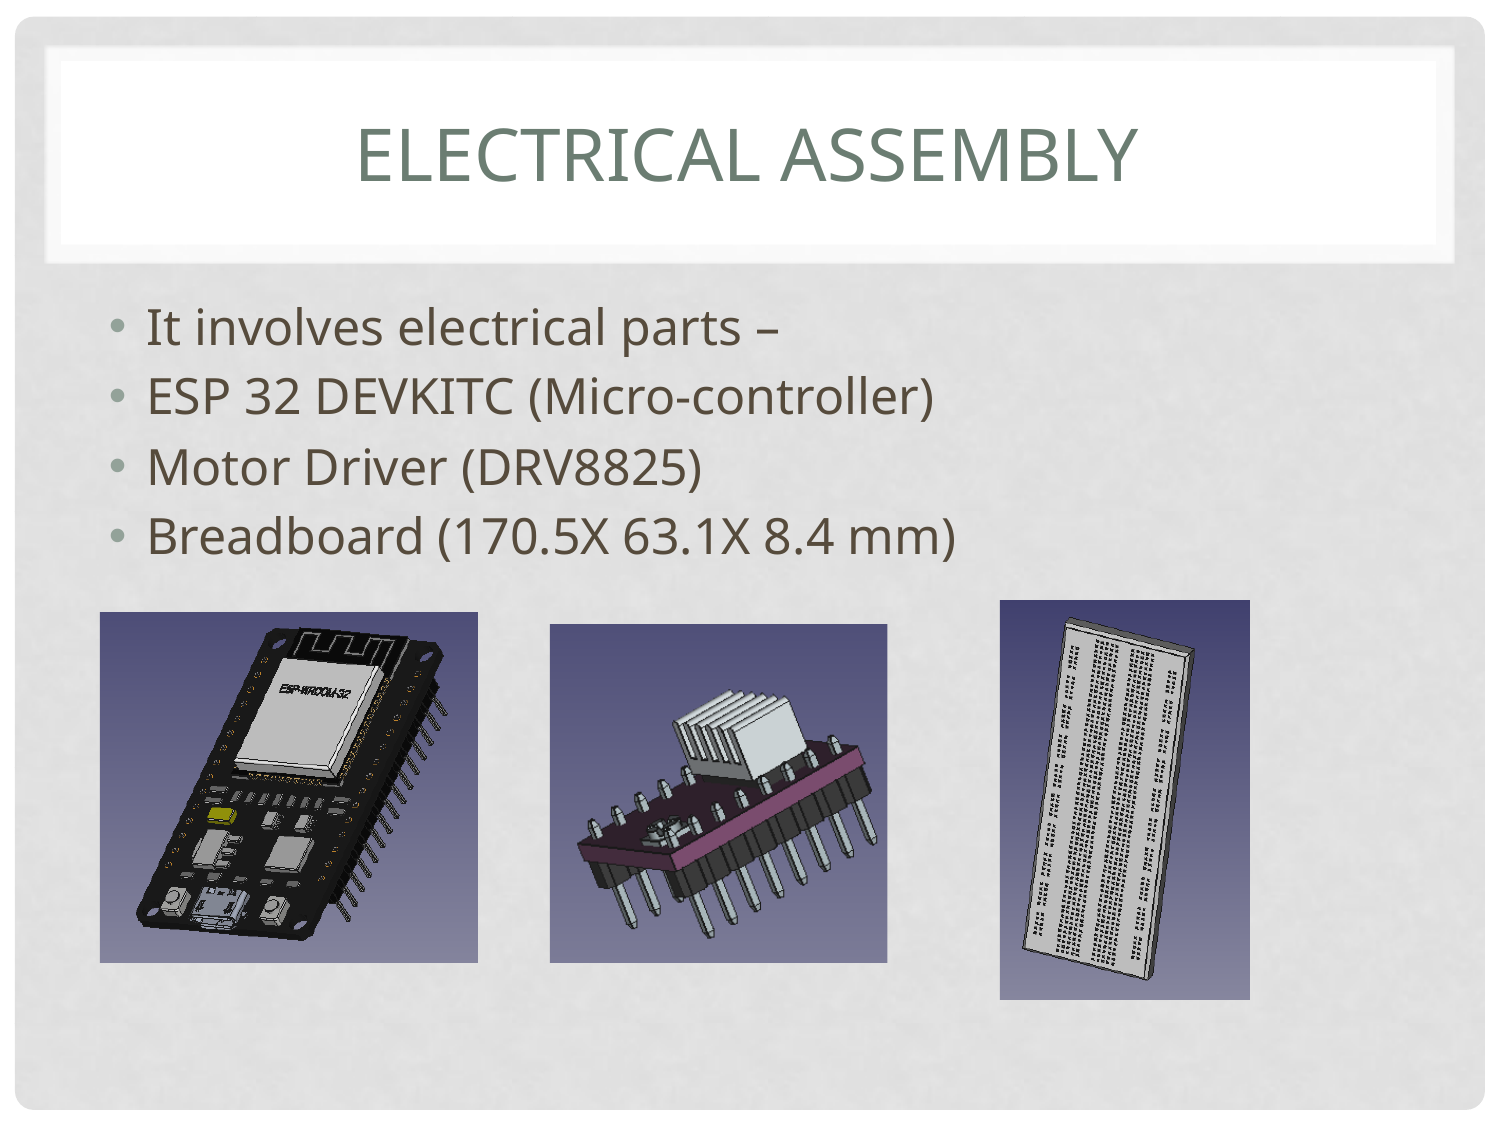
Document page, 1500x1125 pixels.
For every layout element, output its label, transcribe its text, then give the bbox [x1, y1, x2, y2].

picture [99, 612, 479, 963]
picture [999, 599, 1251, 1001]
picture [549, 624, 888, 963]
title Electrical Assembly [69, 66, 1425, 238]
list It involves electrical parts – ESP 32 DEVKITC (Micro-controller) Motor Driver (DRV8825) Breadboard (170.5X 63.1X 8.4 mm) [75, 287, 1425, 1005]
